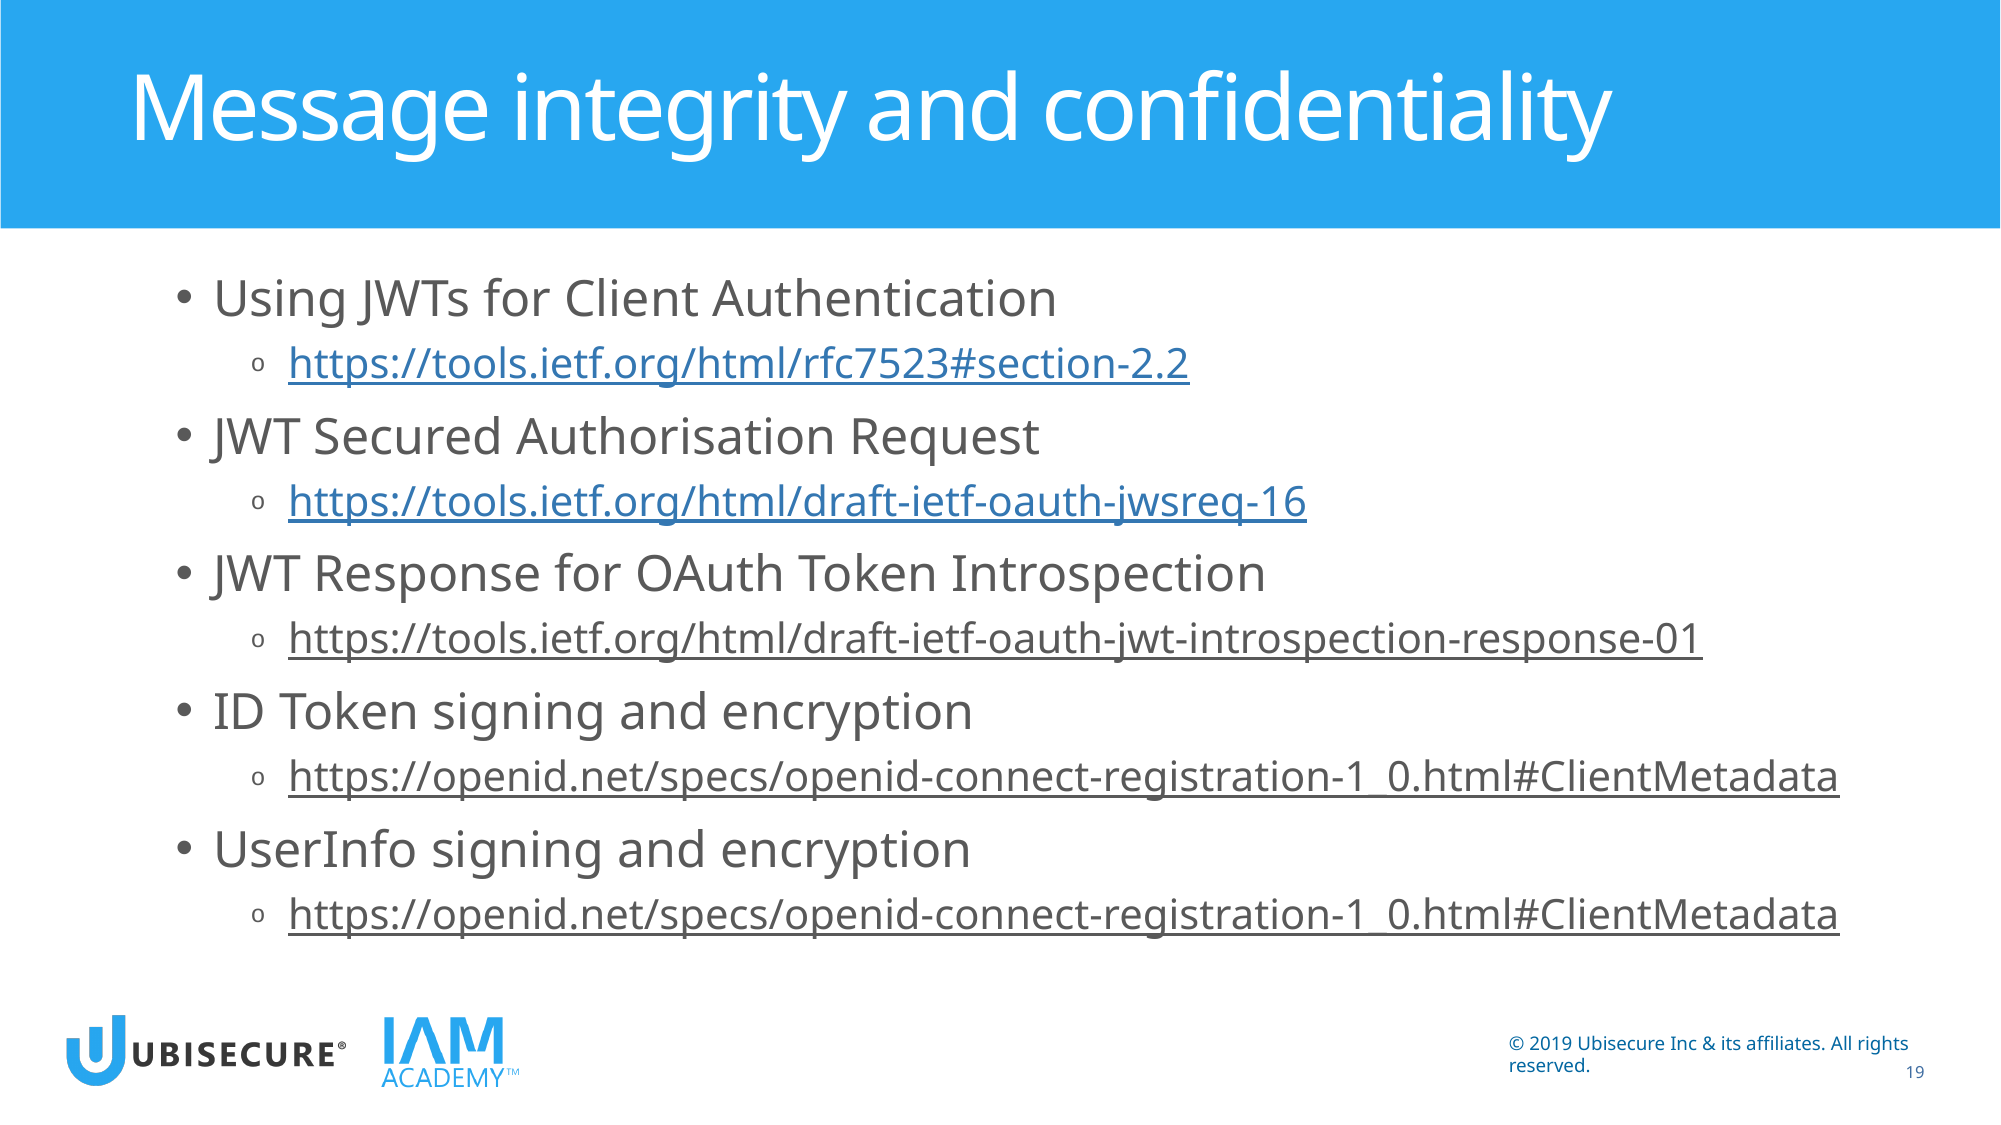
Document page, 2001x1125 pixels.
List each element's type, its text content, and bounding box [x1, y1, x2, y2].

picture [376, 1012, 524, 1094]
list Using JWTs for Client Authentication https://tools.ietf.org/html/rfc7523#section-2.2 JWT Secured Authorisation Request https://tools.ietf.org/html/draft-ietf-oauth-jwsreq-16 JWT Response for OAuth Token Introspection https://tools.ietf.org/html/draft-ietf-oauth-jwt-introspection-response-01 ID Token signing and encryption https://openid.net/specs/openid-connect-registration-1_0.html#ClientMetadata UserInfo signing and encryption https://openid.net/specs/openid-connect-registration-1_0.html#ClientMetadata [114, 258, 1886, 1003]
slide_number 19 [1489, 1043, 1940, 1104]
picture [55, 1007, 356, 1094]
title Message integrity and confidentiality [114, 21, 1886, 199]
